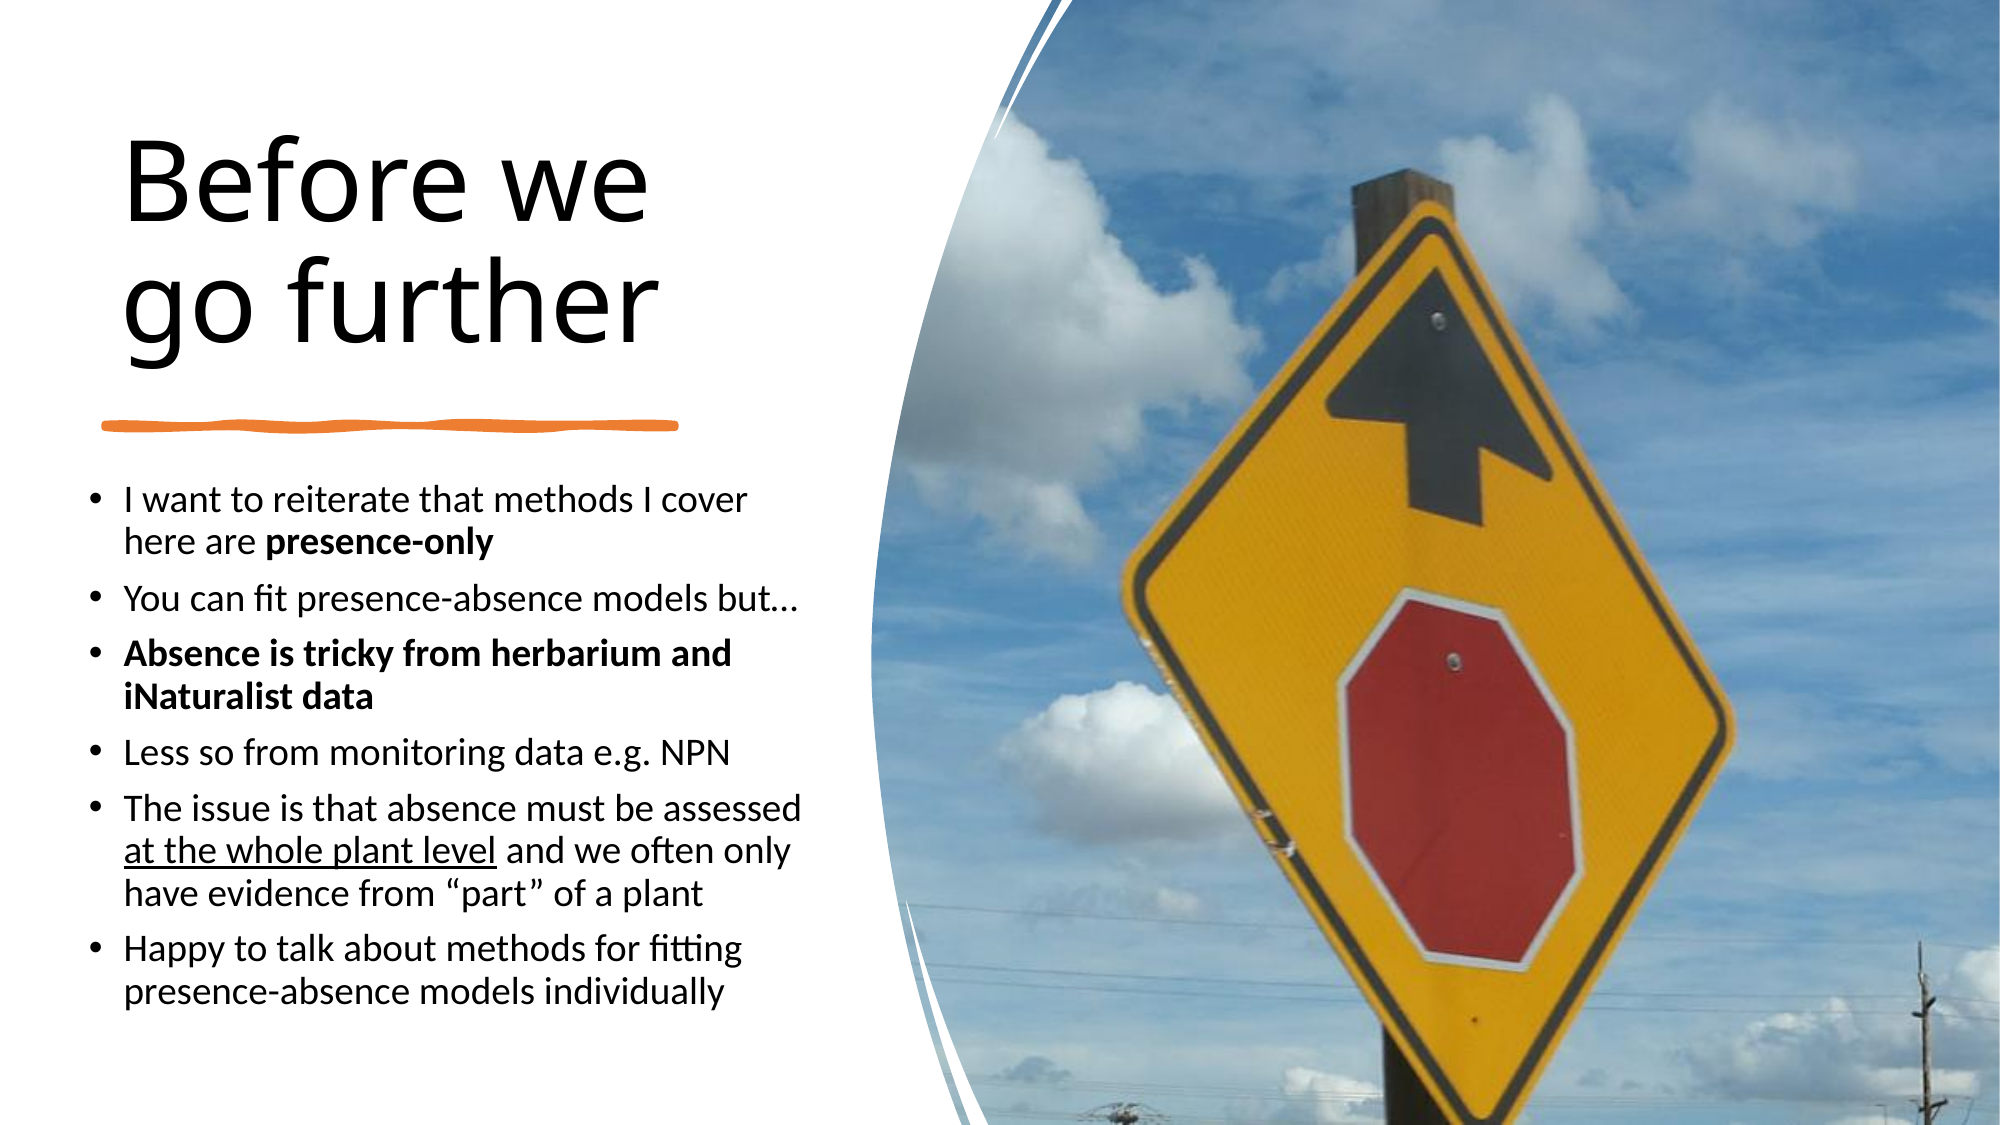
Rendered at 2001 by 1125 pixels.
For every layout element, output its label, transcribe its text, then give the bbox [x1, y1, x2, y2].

text_box [0, 0, 871, 1125]
list I want to reiterate that methods I cover here are presence-only You can fit presence-absence models but… Absence is tricky from herbarium and iNaturalist data Less so from monitoring data e.g. NPN The issue is that absence must be assessed at the whole plant level and we often only have evidence from “part” of a plant Happy to talk about methods for fitting presence-absence models individually [73, 471, 833, 1072]
picture [871, 0, 2000, 1125]
title Before we go further [105, 53, 822, 375]
text_box [103, 421, 676, 431]
